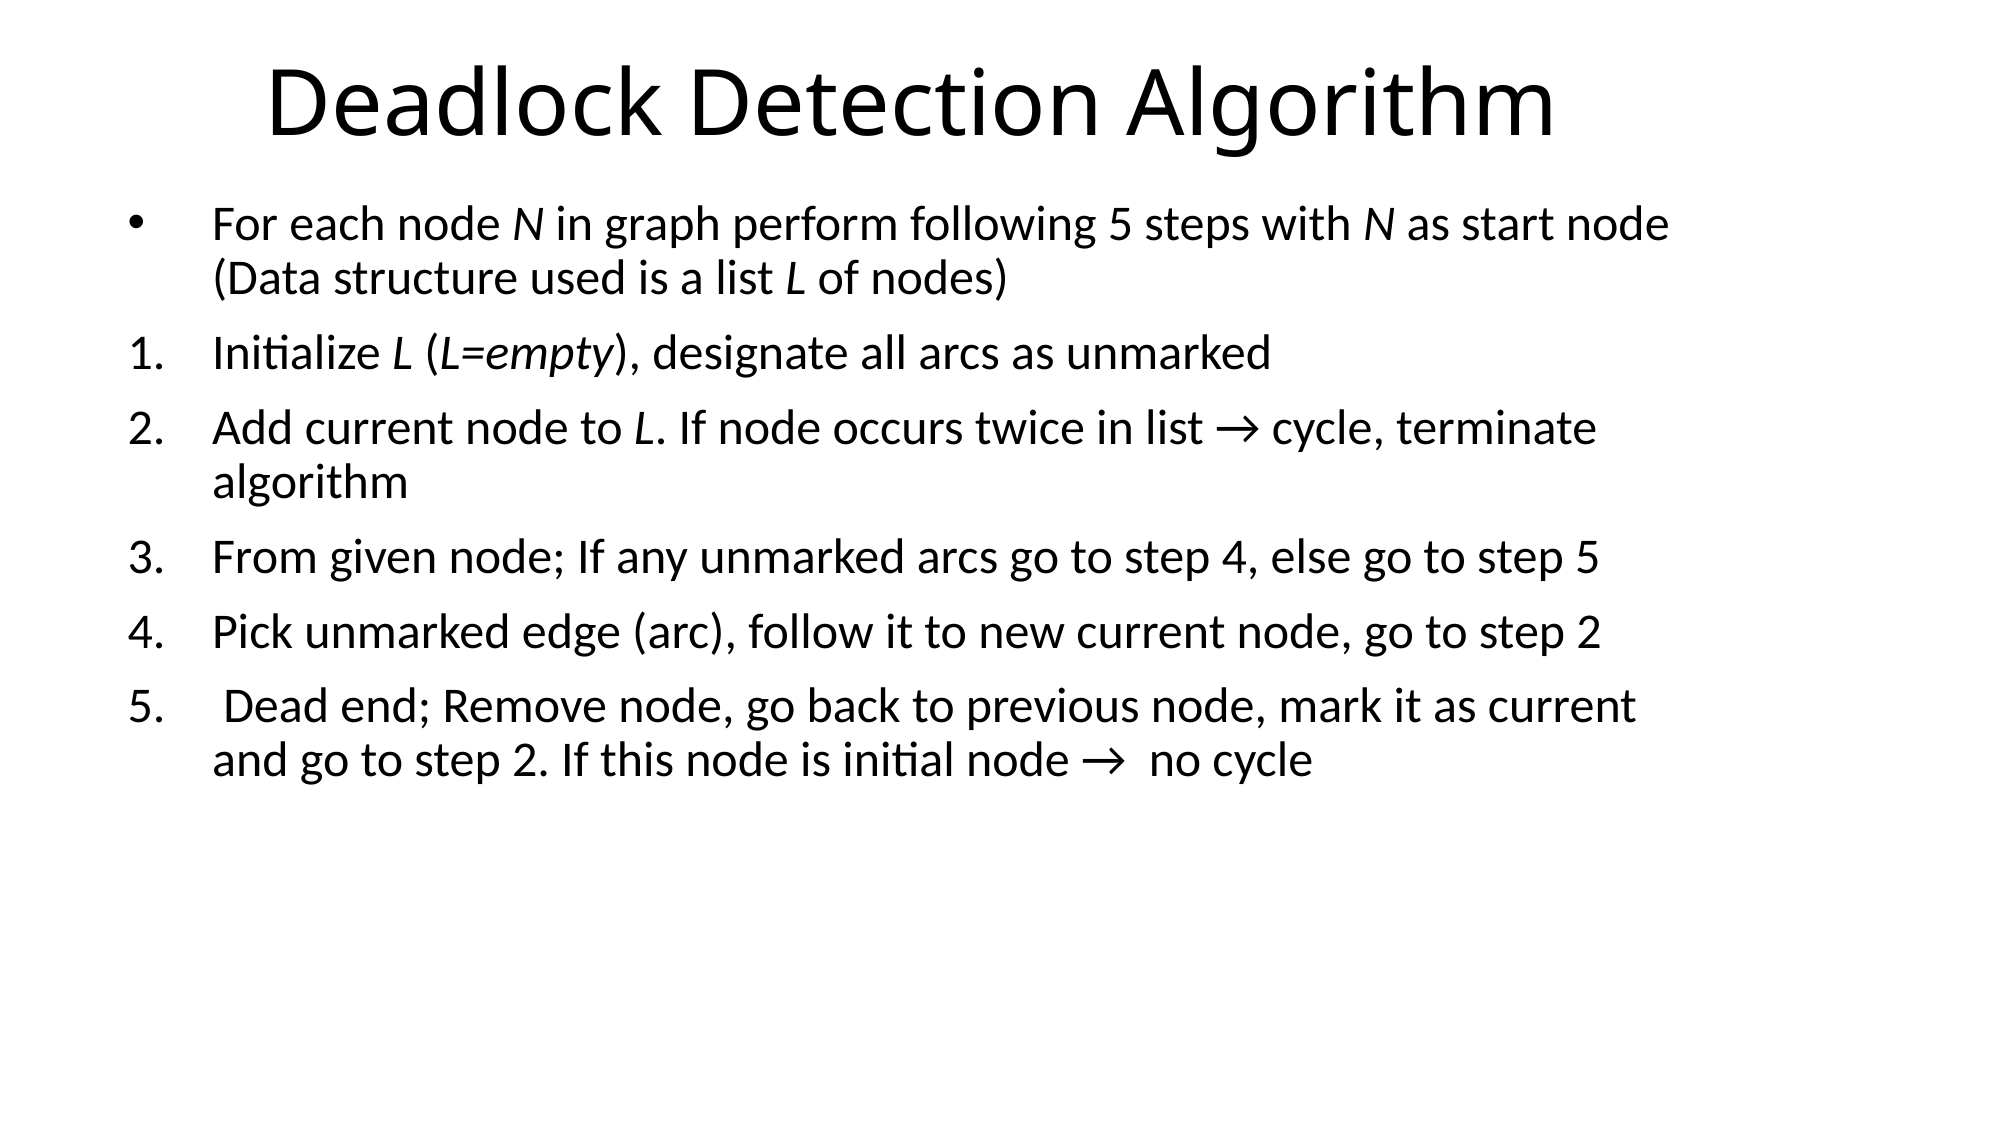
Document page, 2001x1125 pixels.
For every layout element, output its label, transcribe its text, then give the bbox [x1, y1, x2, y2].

text_box For each node N in graph perform following 5 steps with N as start node (Data structure used is a list L of nodes) Initialize L (L=empty), designate all arcs as unmarked Add current node to L. If node occurs twice in list → cycle, terminate algorithm From given node; If any unmarked arcs go to step 4, else go to step 5 Pick unmarked edge (arc), follow it to new current node, go to step 2 Dead end; Remove node, go back to previous node, mark it as current and go to step 2. If this node is initial node → no cycle [112, 190, 1708, 1050]
title Deadlock Detection Algorithm [114, 0, 1710, 163]
